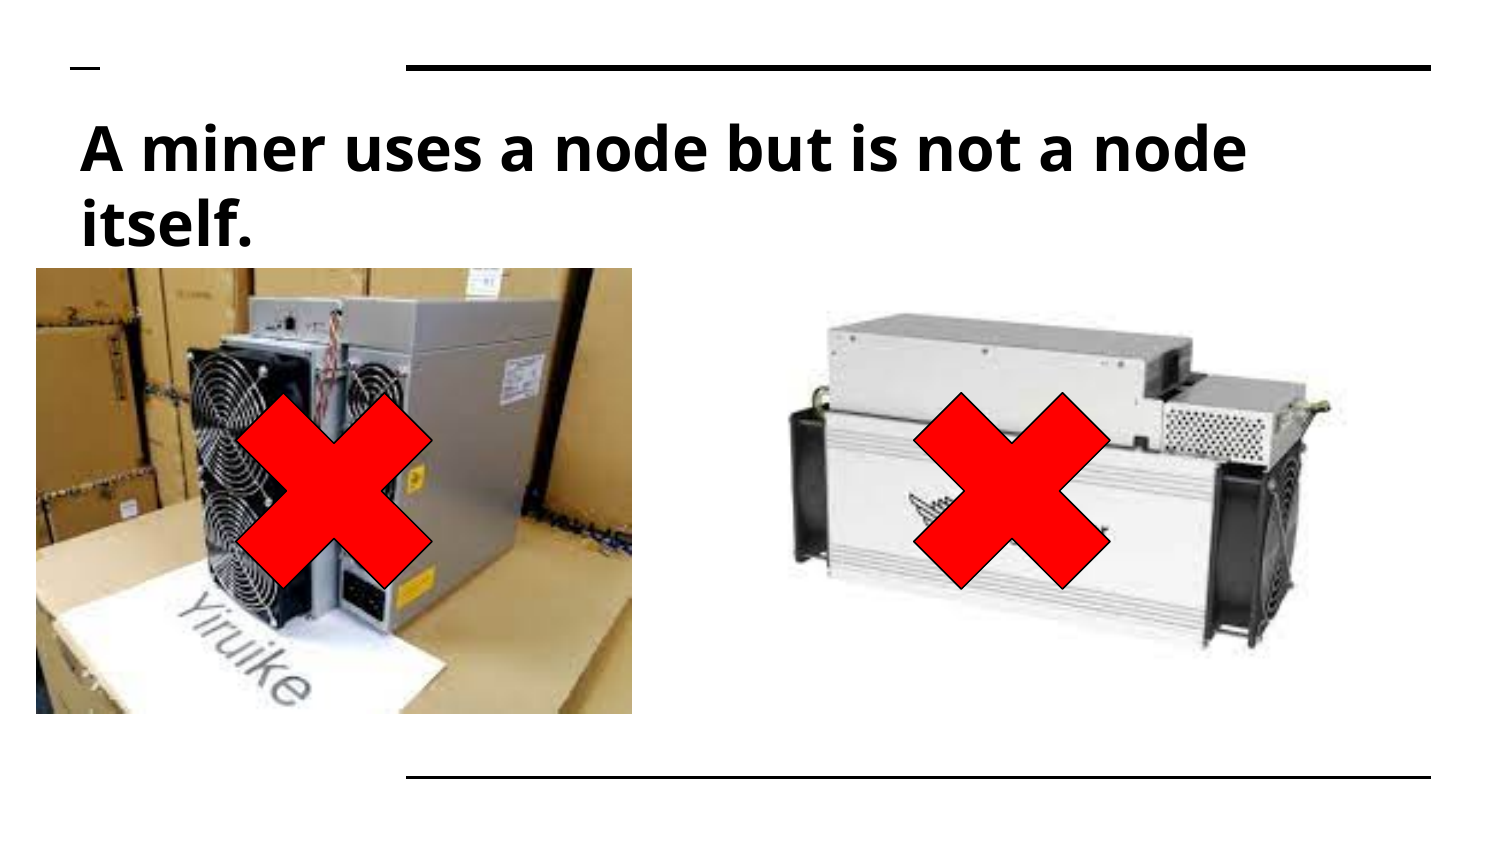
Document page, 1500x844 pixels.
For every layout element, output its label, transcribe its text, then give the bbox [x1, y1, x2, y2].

picture [36, 267, 632, 715]
picture [712, 254, 1386, 688]
title A miner uses a node but is not a node itself. [65, 94, 1431, 199]
